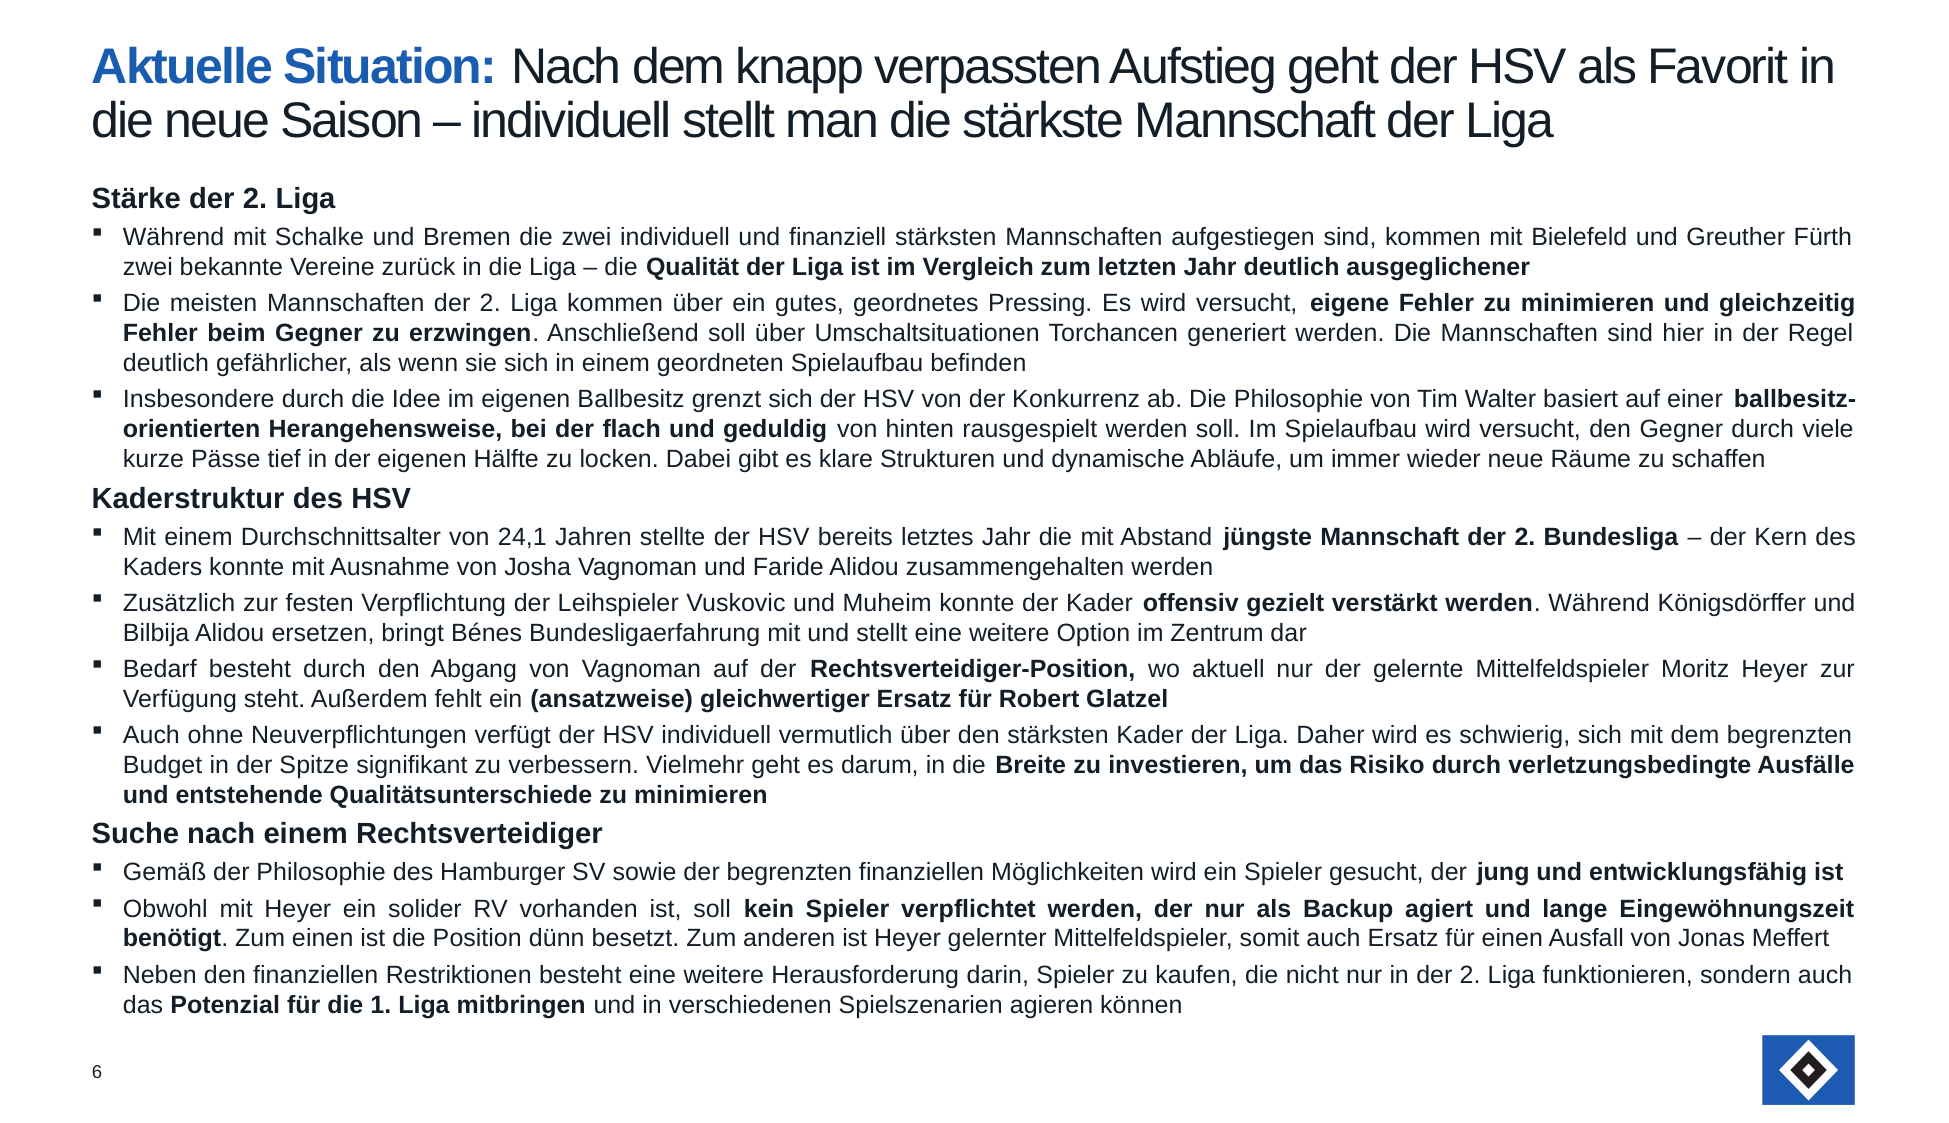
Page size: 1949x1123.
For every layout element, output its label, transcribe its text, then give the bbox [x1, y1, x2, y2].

text_box Aktuelle Situation: Nach dem knapp verpassten Aufstieg geht der HSV als Favorit in die neue Saison – individuell stellt man die stärkste Mannschaft der Liga [91, 1, 1857, 186]
slide_number 6 [91, 1021, 158, 1123]
picture [1760, 1033, 1857, 1107]
text_box Stärke der 2. Liga Während mit Schalke und Bremen die zwei individuell und finanziell stärksten Mannschaften aufgestiegen sind, kommen mit Bielefeld und Greuther Fürth zwei bekannte Vereine zurück in die Liga – die Qualität der Liga ist im Vergleich zum letzten Jahr deutlich ausgeglichener Die meisten Mannschaften der 2. Liga kommen über ein gutes, geordnetes Pressing. Es wird versucht, eigene Fehler zu minimieren und gleichzeitig Fehler beim Gegner zu erzwingen. Anschließend soll über Umschaltsituationen Torchancen generiert werden. Die Mannschaften sind hier in der Regel deutlich gefährlicher, als wenn sie sich in einem geordneten Spielaufbau befinden Insbesondere durch die Idee im eigenen Ballbesitz grenzt sich der HSV von der Konkurrenz ab. Die Philosophie von Tim Walter basiert auf einer ballbesitz-orientierten Herangehensweise, bei der flach und geduldig von hinten rausgespielt werden soll. Im Spielaufbau wird versucht, den Gegner durch viele kurze Pässe tief in der eigenen Hälfte zu locken. Dabei gibt es klare Strukturen und dynamische Abläufe, um immer wieder neue Räume zu schaffen Kaderstruktur des HSV Mit einem Durchschnittsalter von 24,1 Jahren stellte der HSV bereits letztes Jahr die mit Abstand jüngste Mannschaft der 2. Bundesliga – der Kern des Kaders konnte mit Ausnahme von Josha Vagnoman und Faride Alidou zusammengehalten werden Zusätzlich zur festen Verpflichtung der Leihspieler Vuskovic und Muheim konnte der Kader offensiv gezielt verstärkt werden. Während Königsdörffer und Bilbija Alidou ersetzen, bringt Bénes Bundesligaerfahrung mit und stellt eine weitere Option im Zentrum dar Bedarf besteht durch den Abgang von Vagnoman auf der Rechtsverteidiger-Position, wo aktuell nur der gelernte Mittelfeldspieler Moritz Heyer zur Verfügung steht. Außerdem fehlt ein (ansatzweise) gleichwertiger Ersatz für Robert Glatzel Auch ohne Neuverpflichtungen verfügt der HSV individuell vermutlich über den stärksten Kader der Liga. Daher wird es schwierig, sich mit dem begrenzten Budget in der Spitze signifikant zu verbessern. Vielmehr geht es darum, in die Breite zu investieren, um das Risiko durch verletzungsbedingte Ausfälle und entstehende Qualitätsunterschiede zu minimieren Suche nach einem Rechtsverteidiger Gemäß der Philosophie des Hamburger SV sowie der begrenzten finanziellen Möglichkeiten wird ein Spieler gesucht, der jung und entwicklungsfähig ist Obwohl mit Heyer ein solider RV vorhanden ist, soll kein Spieler verpflichtet werden, der nur als Backup agiert und lange Eingewöhnungszeit benötigt. Zum einen ist die Position dünn besetzt. Zum anderen ist Heyer gelernter Mittelfeldspieler, somit auch Ersatz für einen Ausfall von Jonas Meffert Neben den finanziellen Restriktionen besteht eine weitere Herausforderung darin, Spieler zu kaufen, die nicht nur in der 2. Liga funktionieren, sondern auch das Potenzial für die 1. Liga mitbringen und in verschiedenen Spielszenarien agieren können [91, 186, 1857, 1019]
